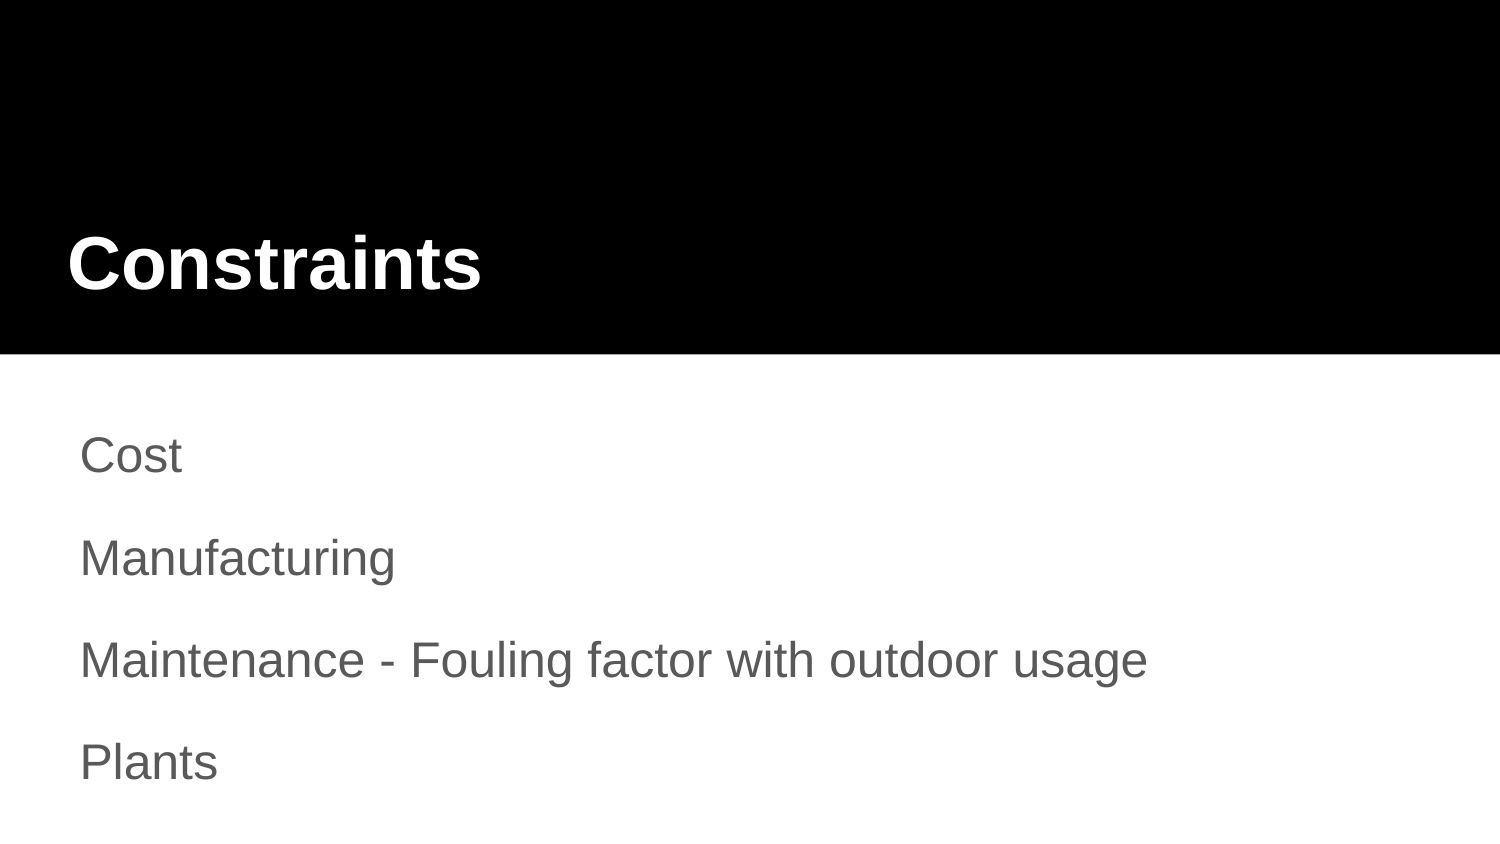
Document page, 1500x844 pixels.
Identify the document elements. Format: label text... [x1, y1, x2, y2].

list Cost Manufacturing Maintenance - Fouling factor with outdoor usage Plants [52, 398, 1207, 782]
title Constraints [52, 60, 1190, 320]
